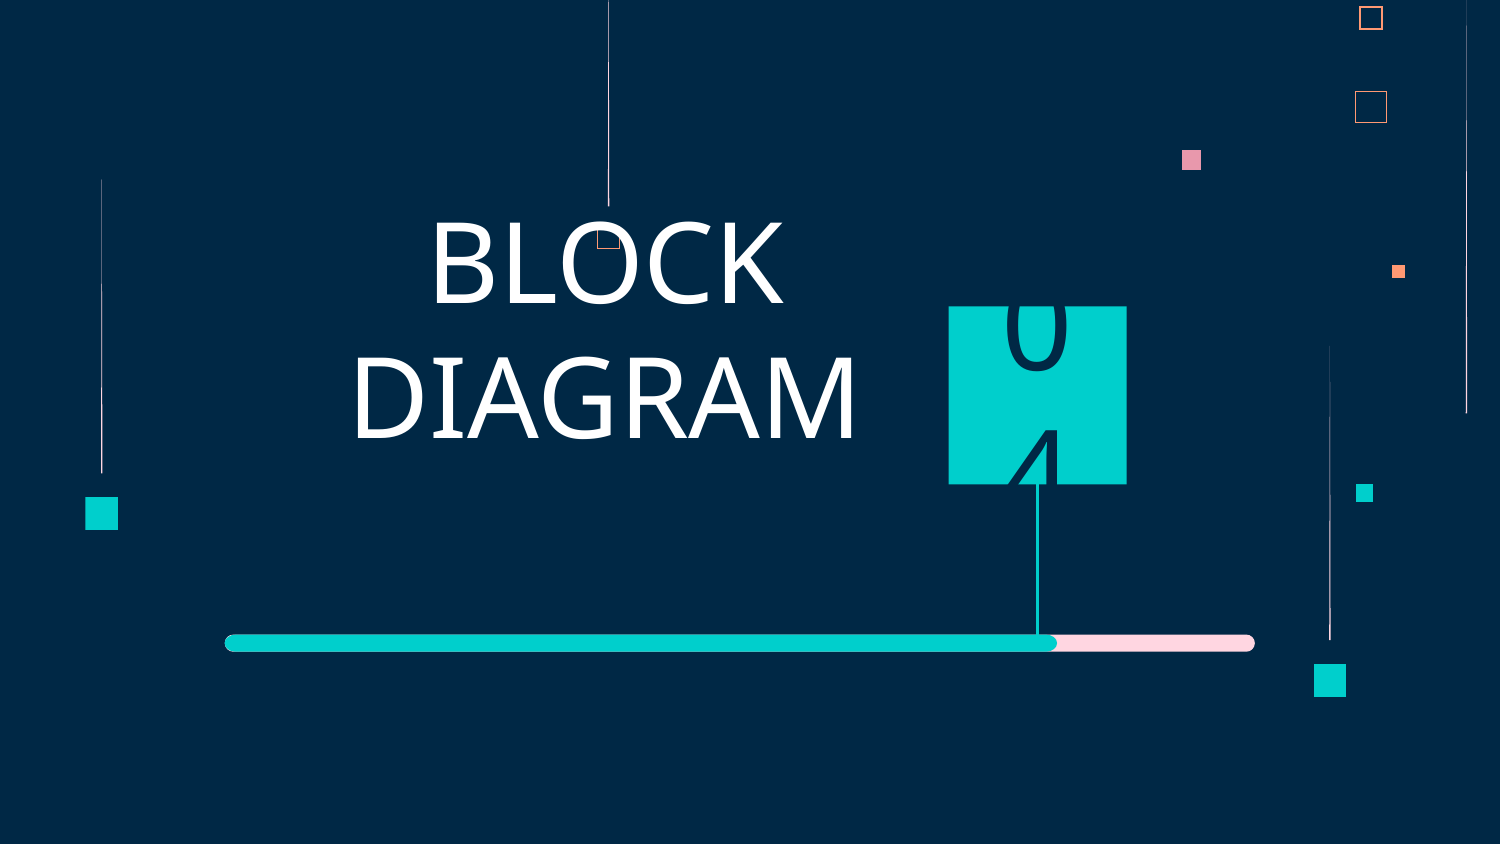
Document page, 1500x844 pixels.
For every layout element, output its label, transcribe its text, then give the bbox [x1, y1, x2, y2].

title BLOCK DIAGRAM [189, 315, 948, 476]
text_box [224, 634, 1058, 652]
text_box [1049, 634, 1255, 652]
title 04 [957, 348, 1119, 443]
text_box [948, 306, 1127, 485]
